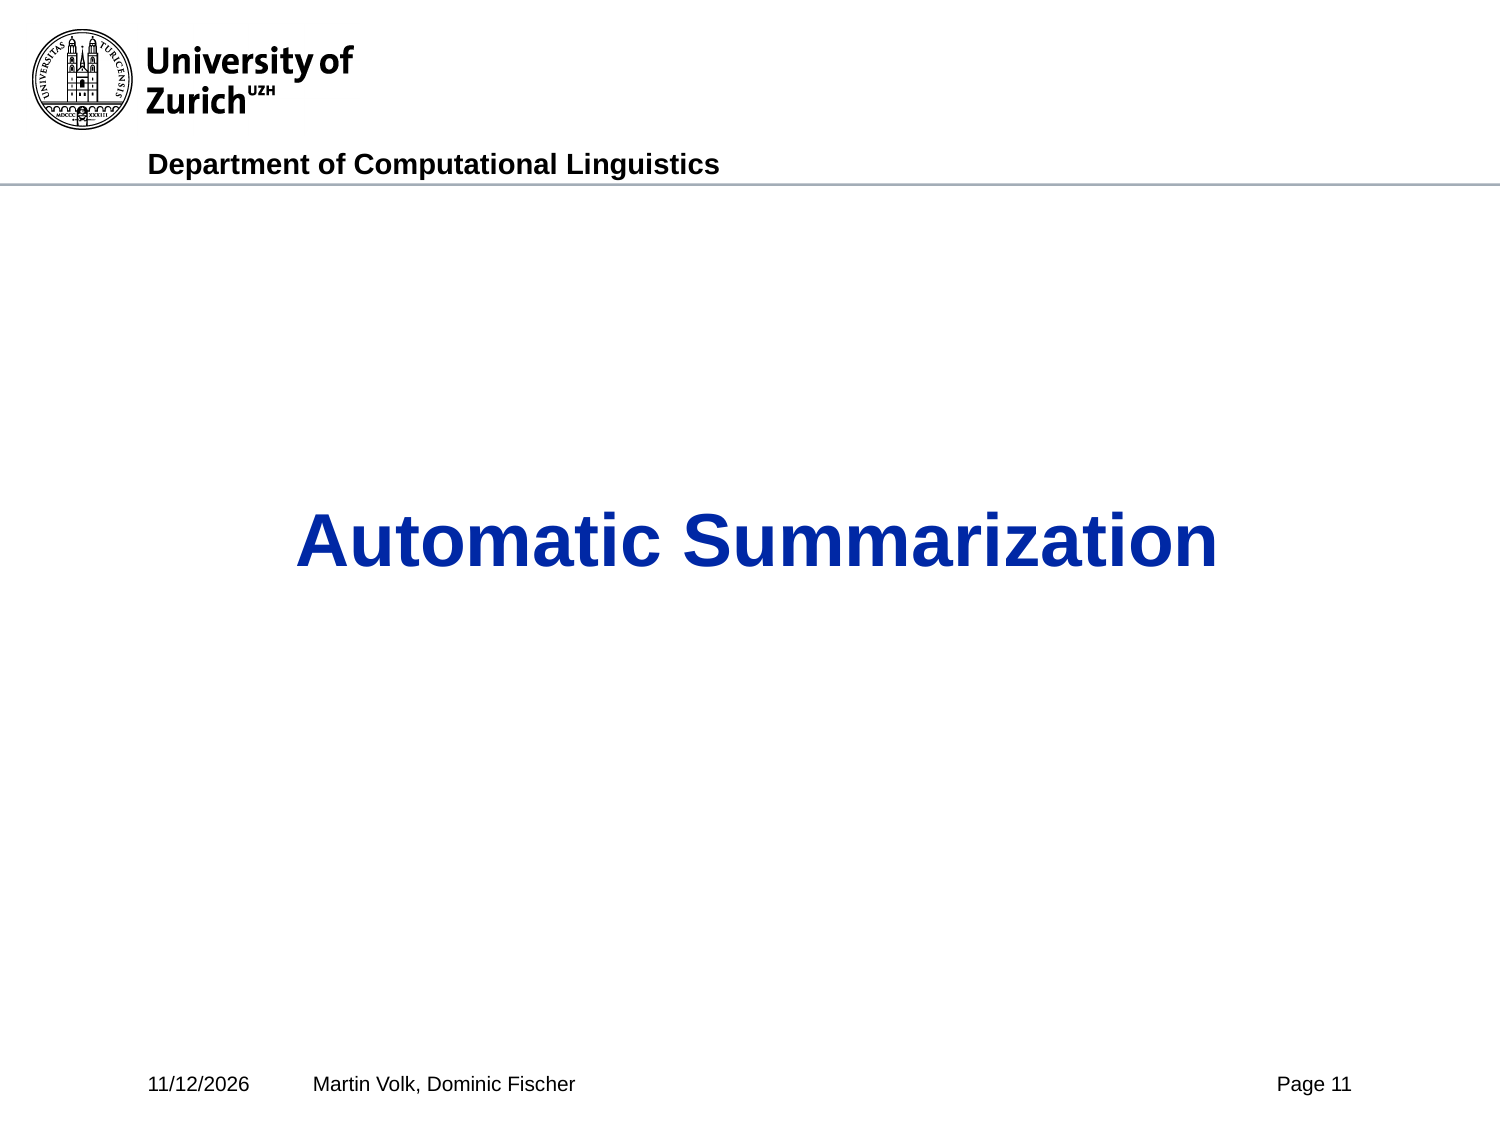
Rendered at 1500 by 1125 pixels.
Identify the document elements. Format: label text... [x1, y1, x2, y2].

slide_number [147, 1070, 301, 1106]
title Automatic Summarization [295, 485, 1500, 569]
picture [26, 23, 360, 136]
slide_number Page 11 [1222, 1070, 1353, 1106]
footer Martin Volk, Dominic Fischer [312, 1070, 1176, 1106]
